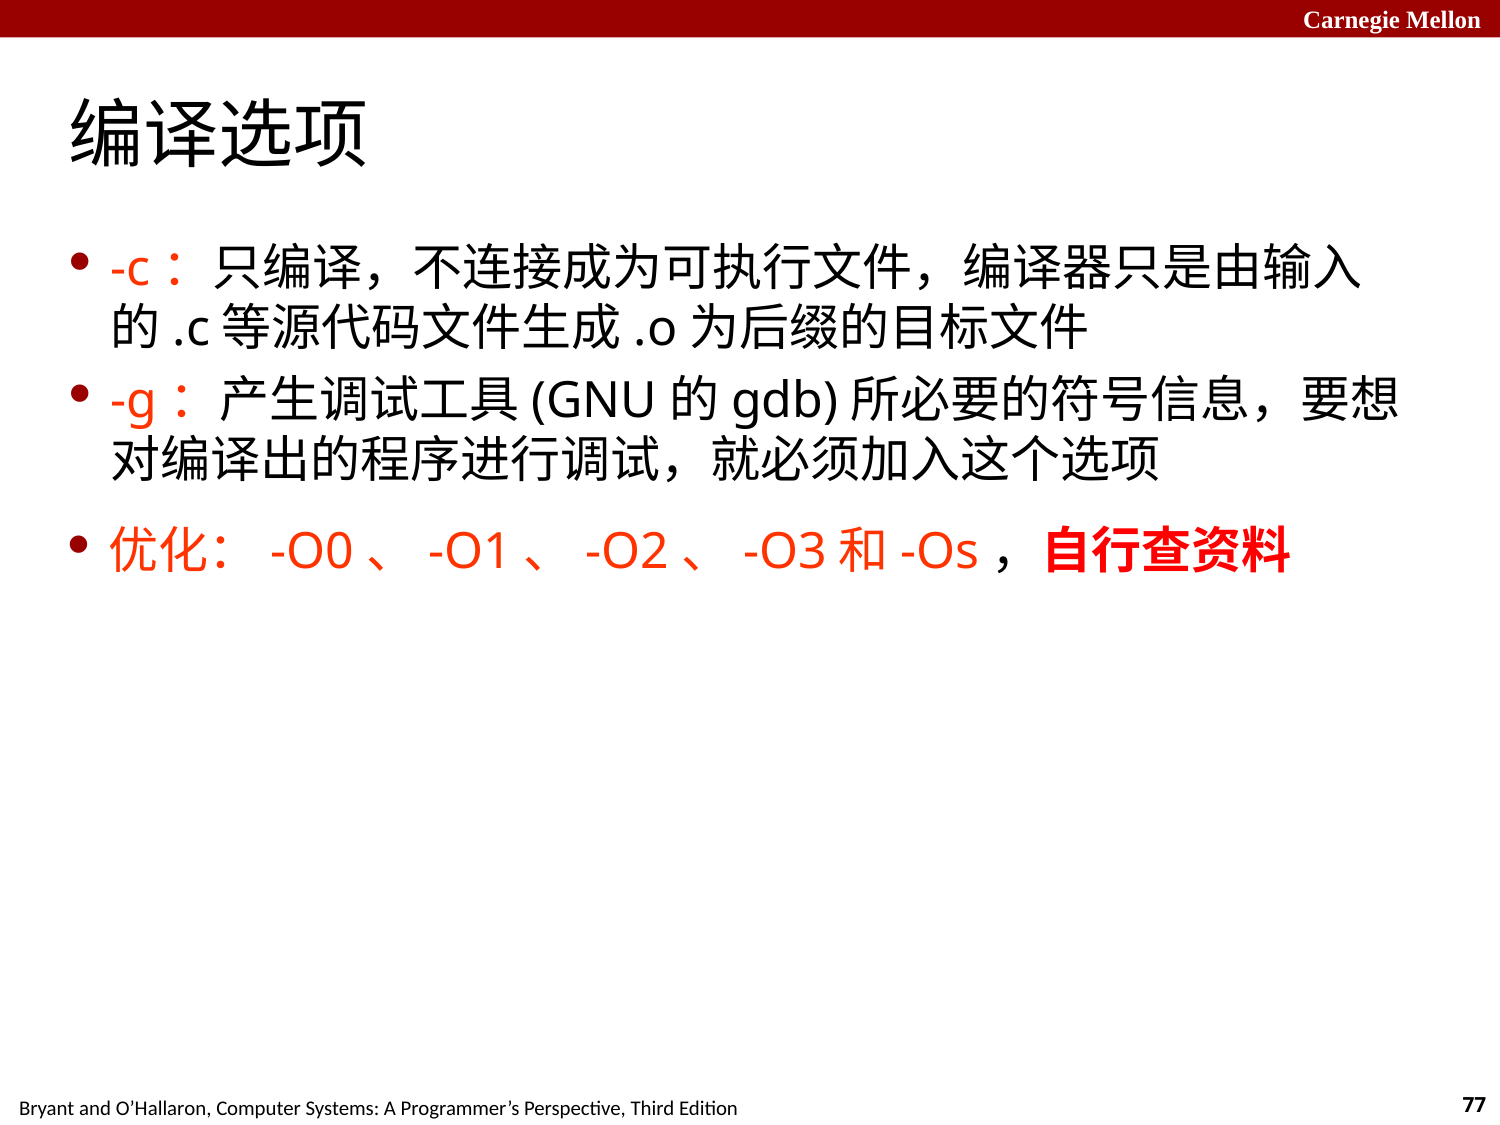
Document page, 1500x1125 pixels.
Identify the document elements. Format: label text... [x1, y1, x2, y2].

text_box 优化：-O0、-O1、-O2、-O3和-Os，自行查资料 [60, 512, 1436, 1125]
title 编译选项 [62, 41, 1438, 222]
list -c：只编译，不连接成为可执行文件，编译器只是由输入的.c等源代码文件生成.o为后缀的目标文件 -g：产生调试工具(GNU的gdb)所必要的符号信息，要想对编译出的程序进行调试，就必须加入这个选项 [62, 228, 1438, 1122]
